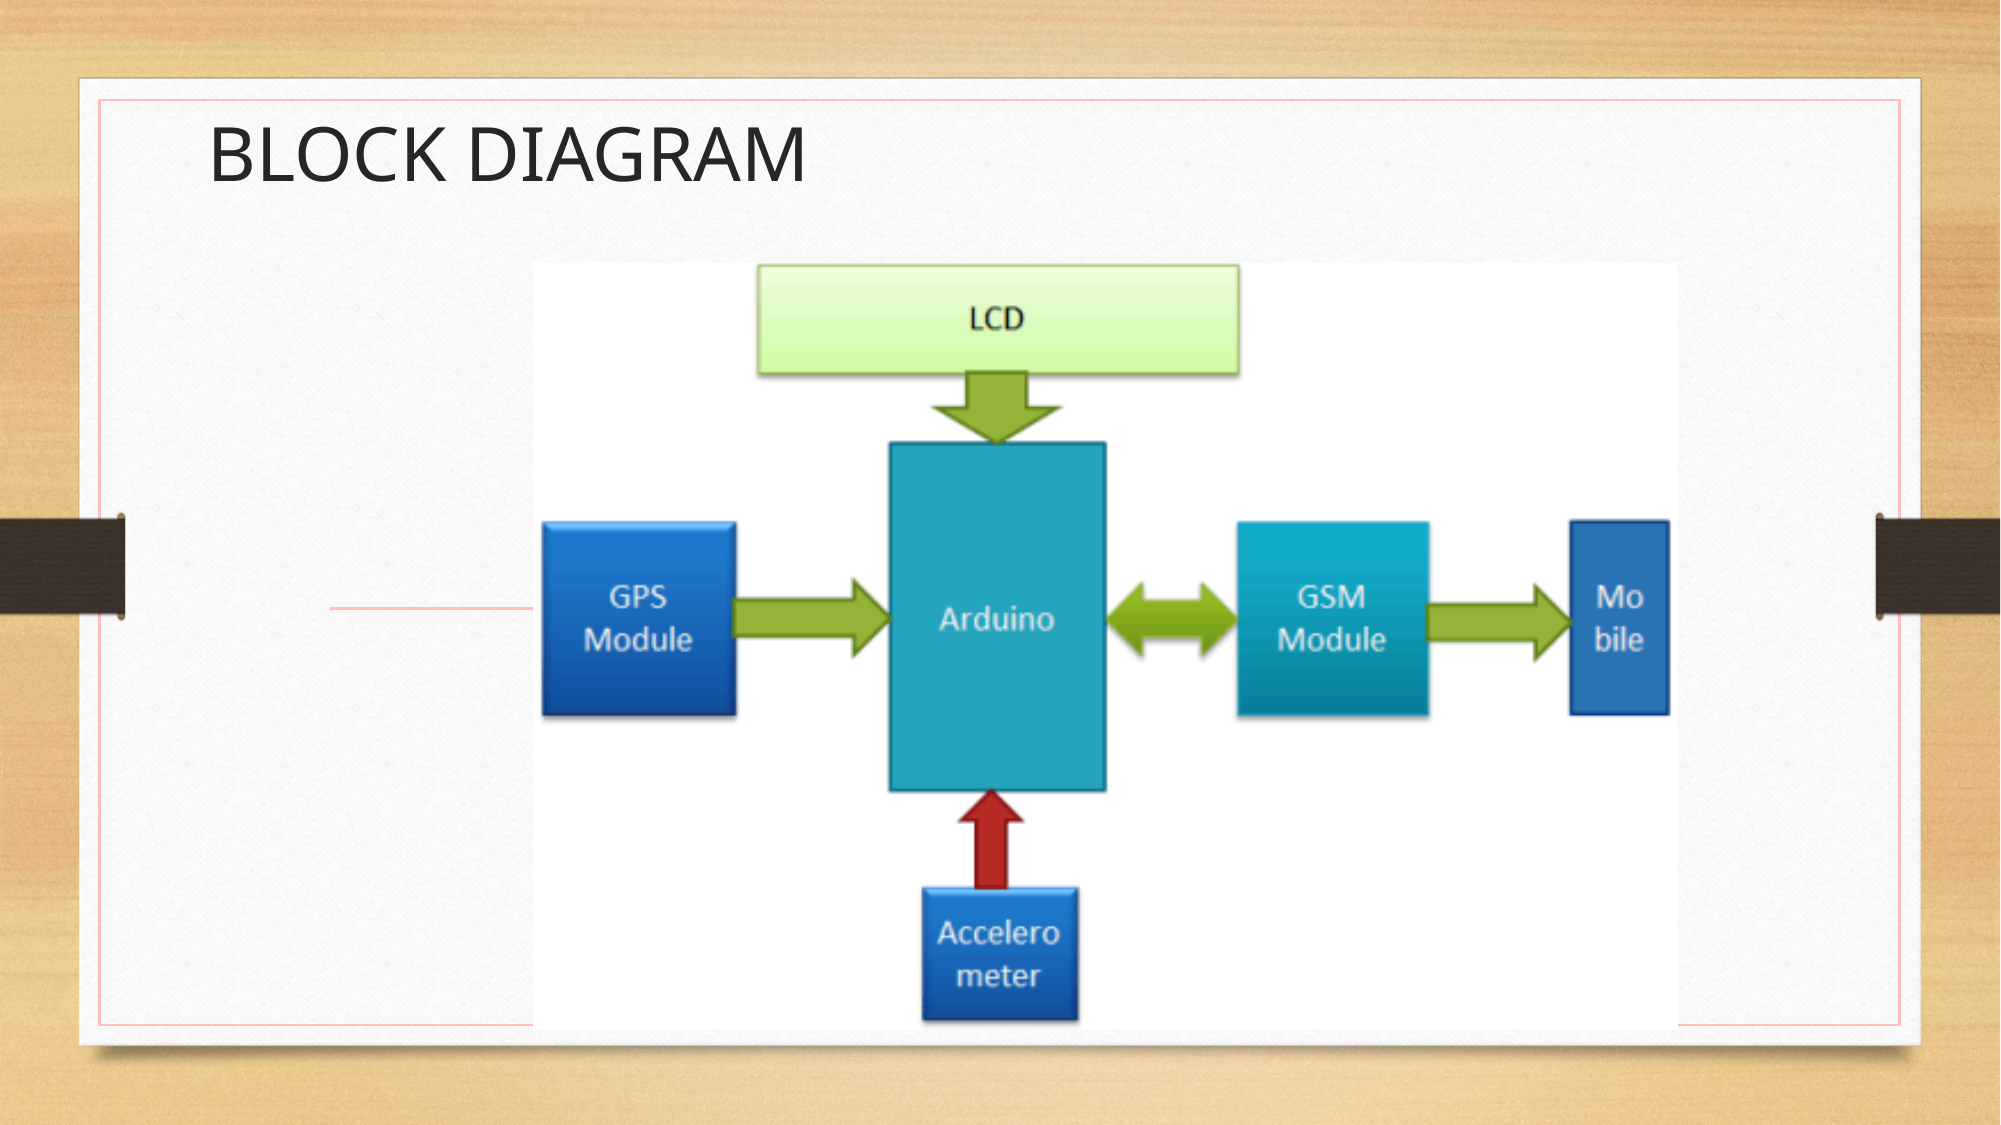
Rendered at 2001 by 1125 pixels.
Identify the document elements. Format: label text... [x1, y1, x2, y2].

title BLOCK DIAGRAM [120, 105, 897, 205]
picture [0, 0, 2001, 1125]
